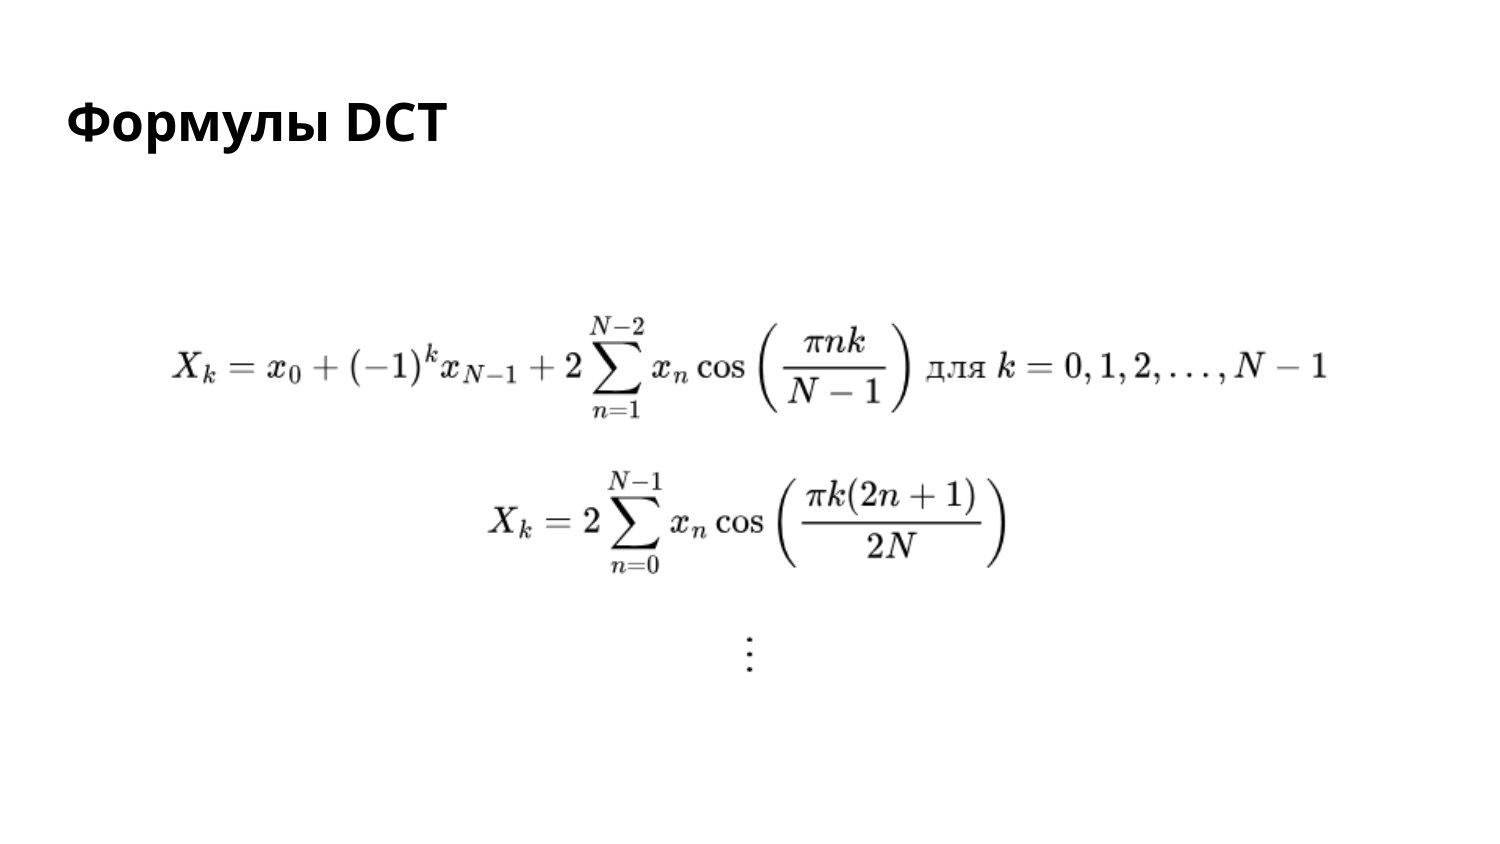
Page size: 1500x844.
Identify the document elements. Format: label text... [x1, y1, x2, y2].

picture [487, 468, 1013, 579]
picture [744, 623, 756, 681]
title Формулы DCT [51, 72, 1449, 167]
picture [170, 313, 1330, 424]
